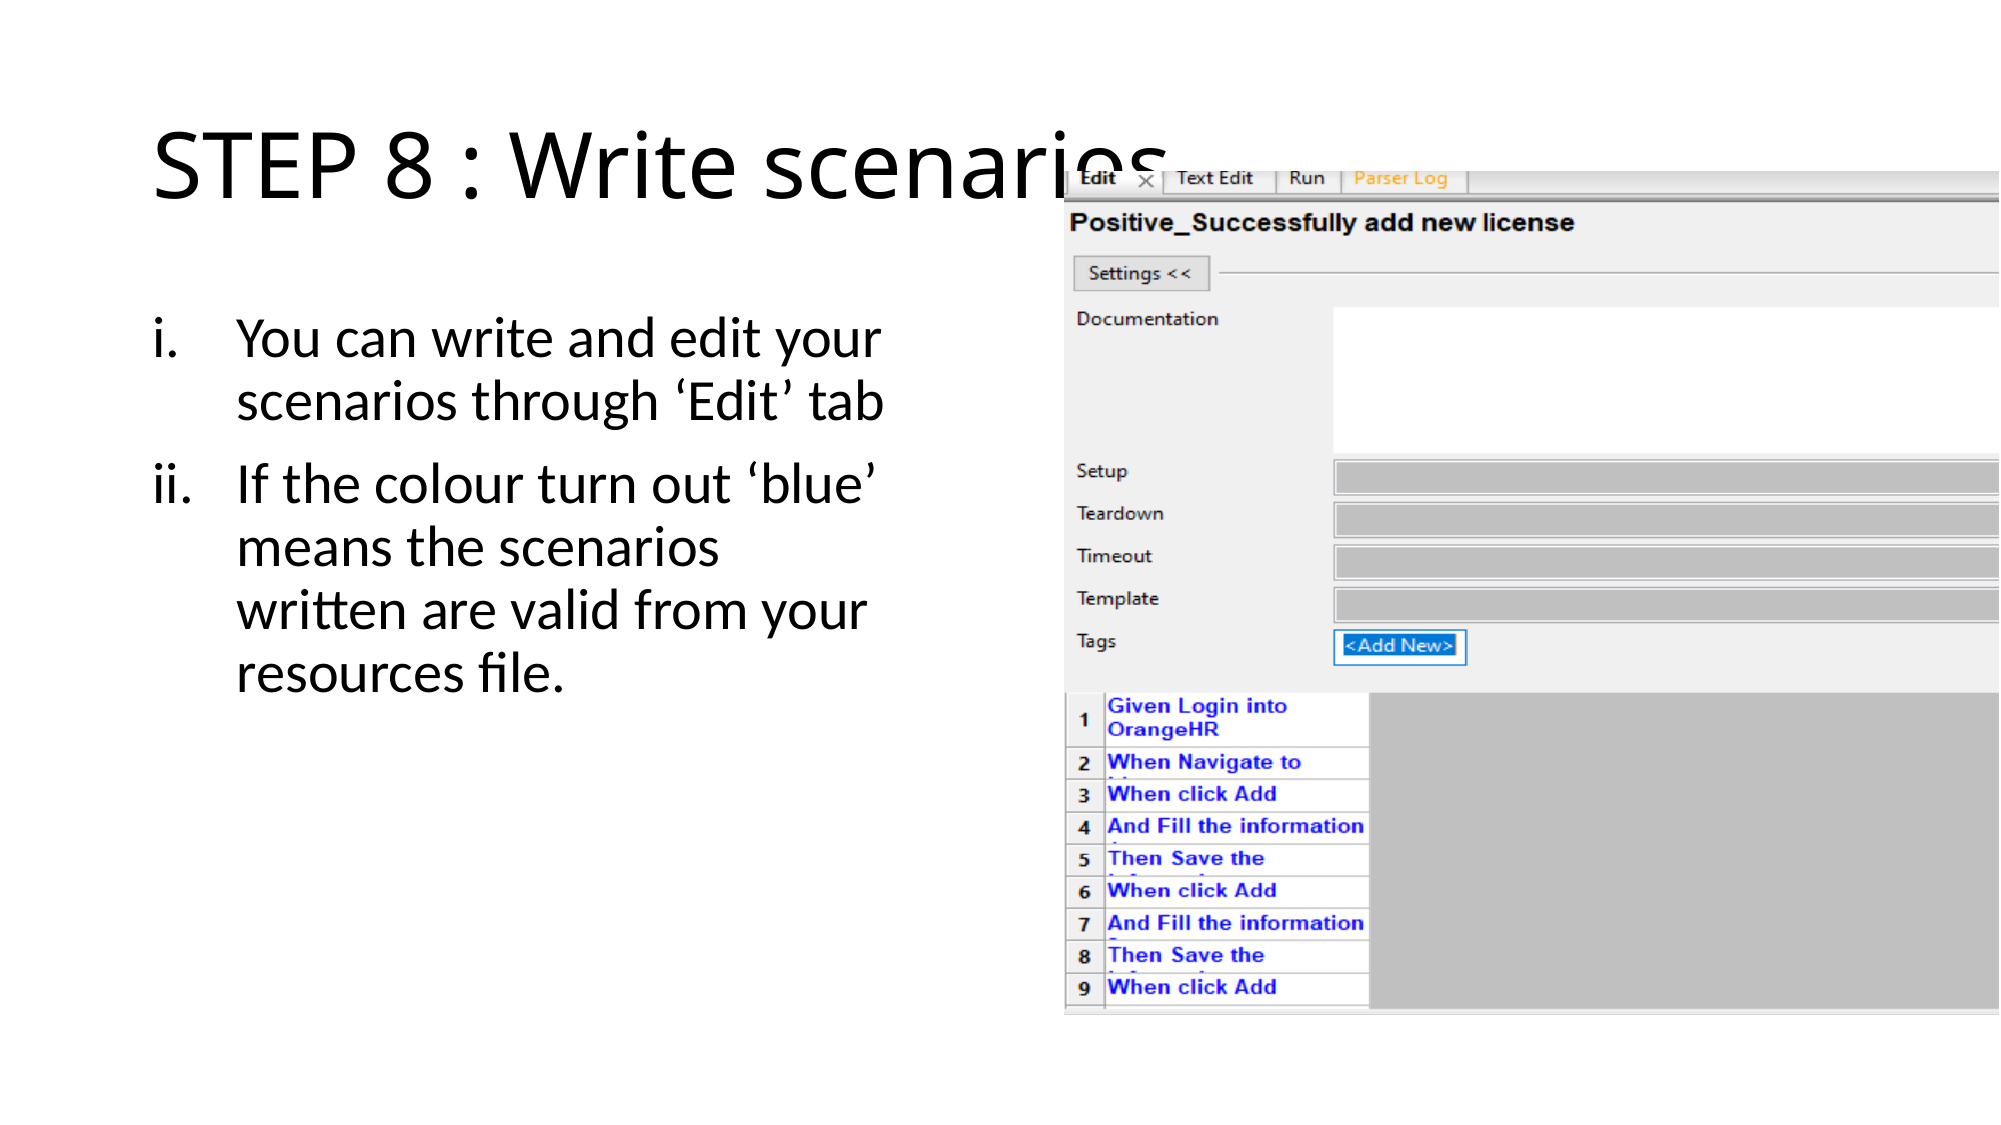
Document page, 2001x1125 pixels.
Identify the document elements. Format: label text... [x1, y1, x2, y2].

title STEP 8 : Write scenarios [137, 59, 1863, 278]
picture [1064, 171, 1999, 1015]
list You can write and edit your scenarios through ‘Edit’ tab If the colour turn out ‘blue’ means the scenarios written are valid from your resources file. [137, 299, 910, 1014]
